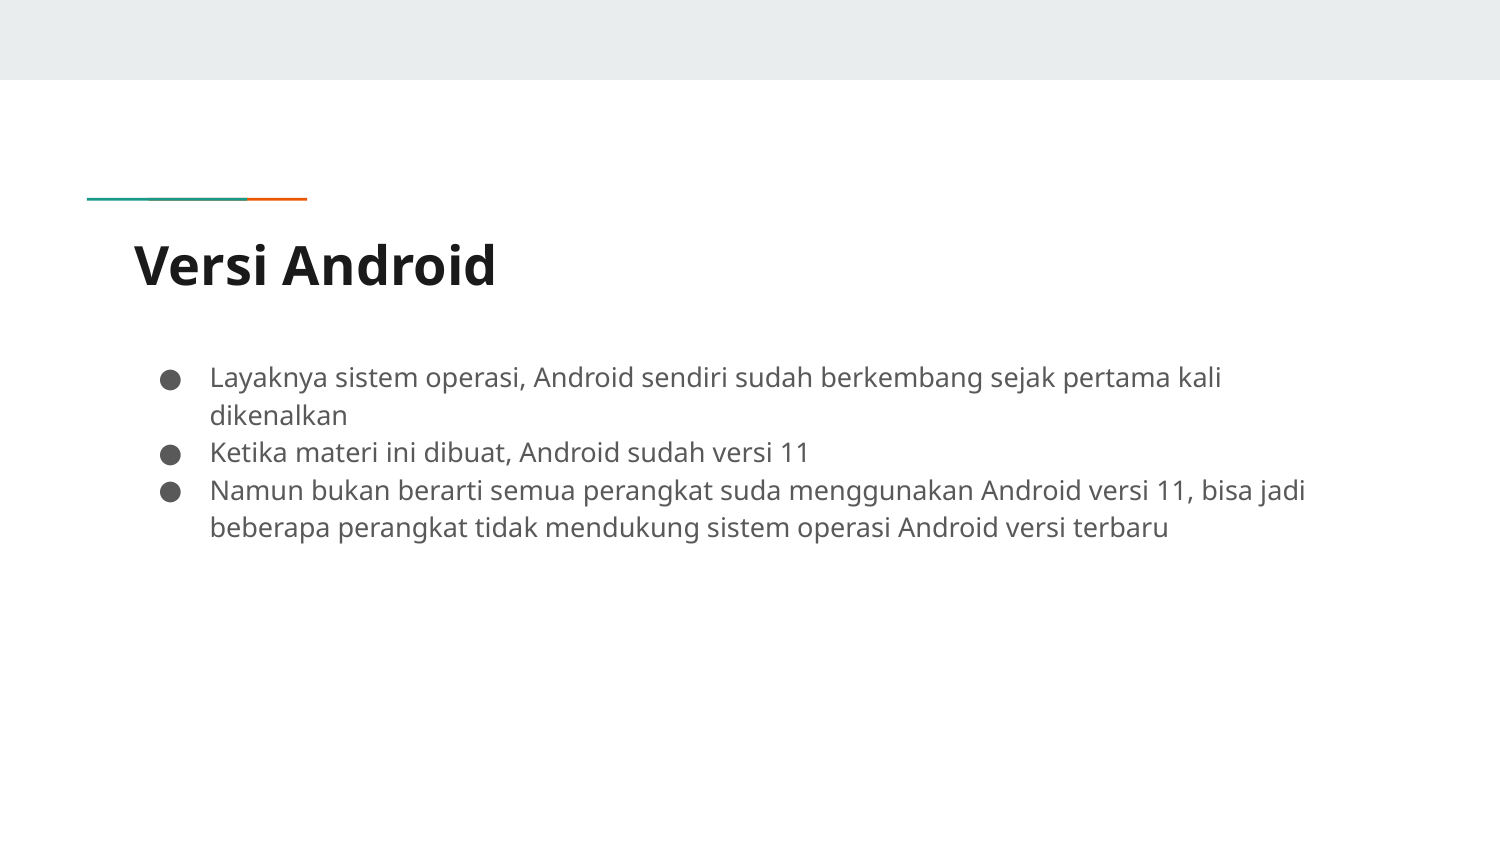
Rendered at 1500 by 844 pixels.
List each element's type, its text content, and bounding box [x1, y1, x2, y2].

list Layaknya sistem operasi, Android sendiri sudah berkembang sejak pertama kali dikenalkan Ketika materi ini dibuat, Android sudah versi 11 Namun bukan berarti semua perangkat suda menggunakan Android versi 11, bisa jadi beberapa perangkat tidak mendukung sistem operasi Android versi terbaru [119, 341, 1381, 712]
title Versi Android [119, 216, 1381, 305]
